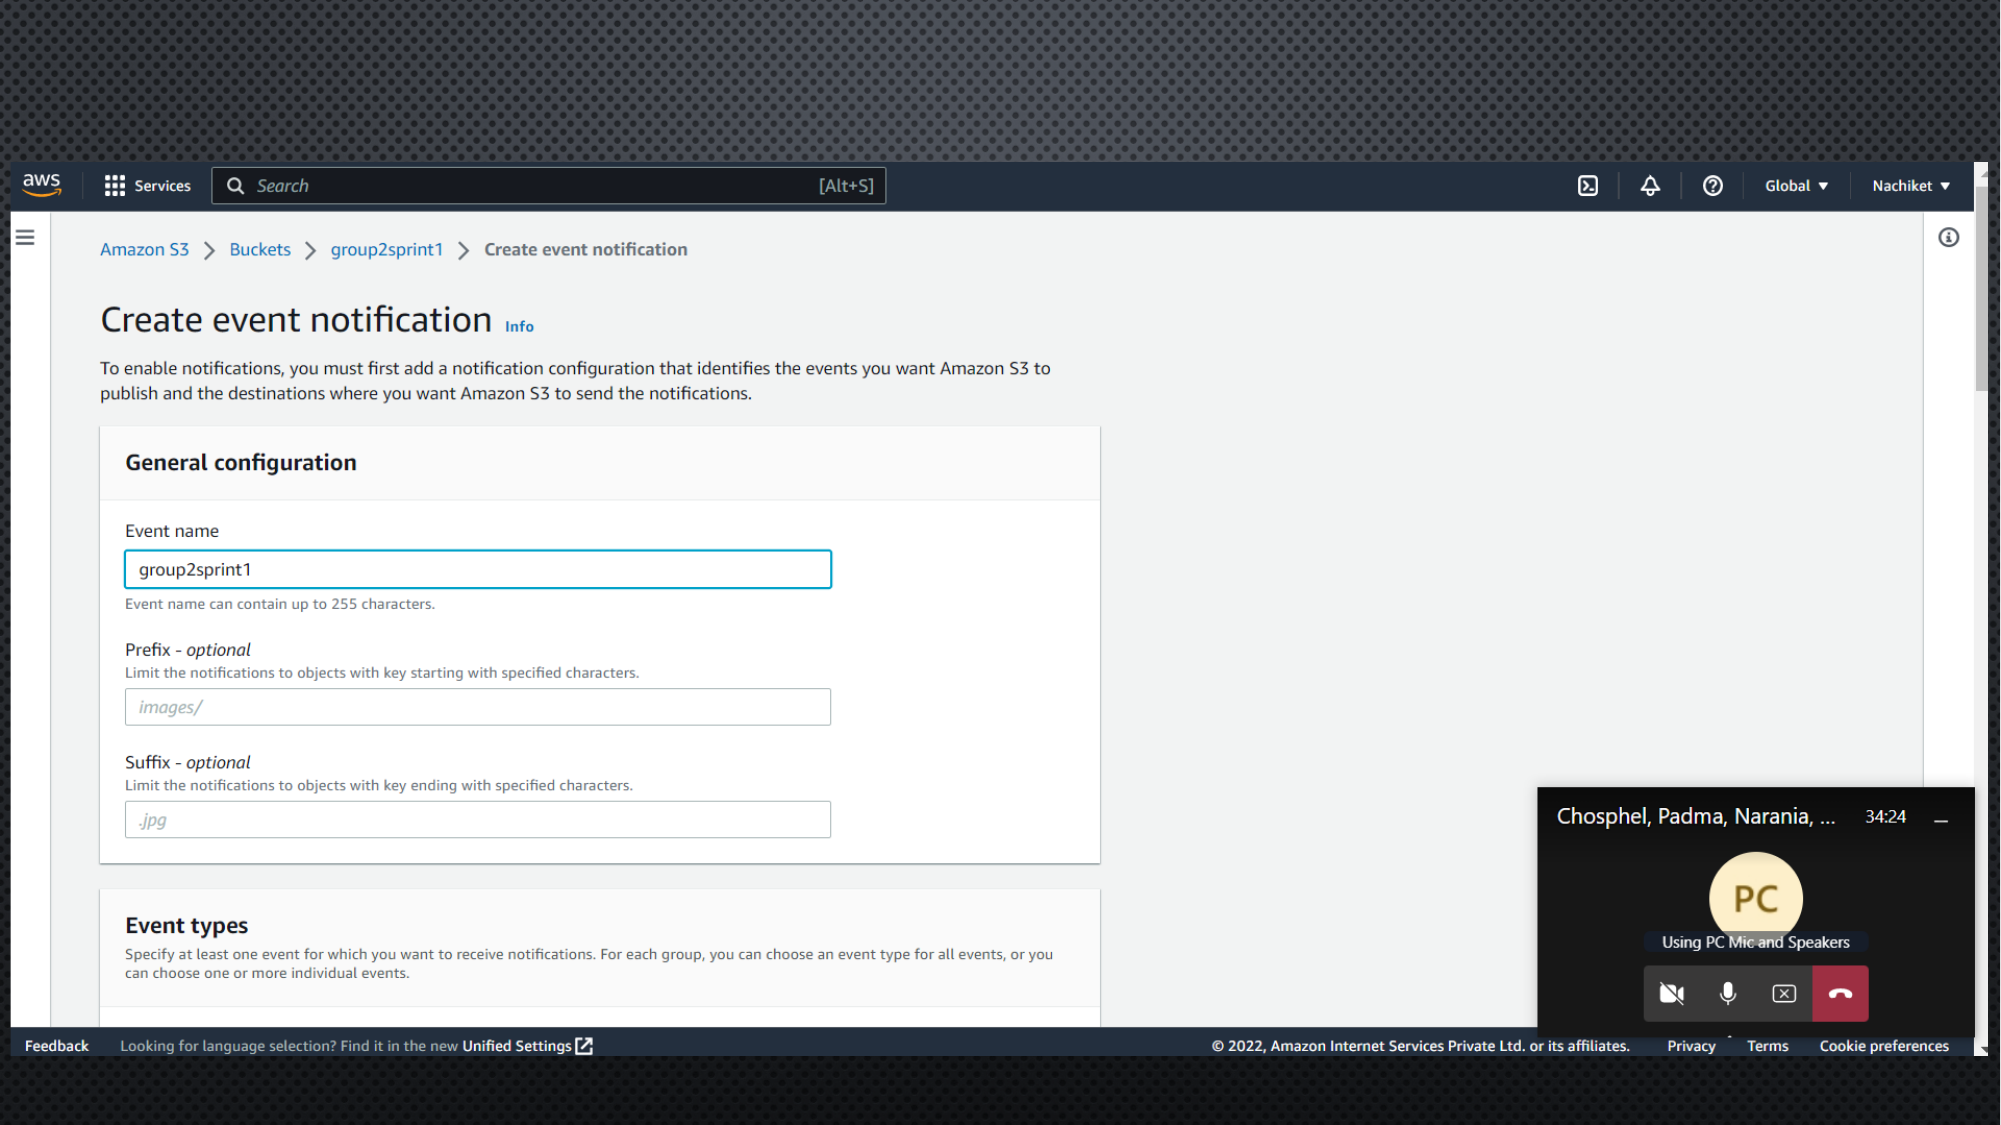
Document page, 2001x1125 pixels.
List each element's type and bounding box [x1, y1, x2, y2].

picture [10, 161, 1989, 1057]
